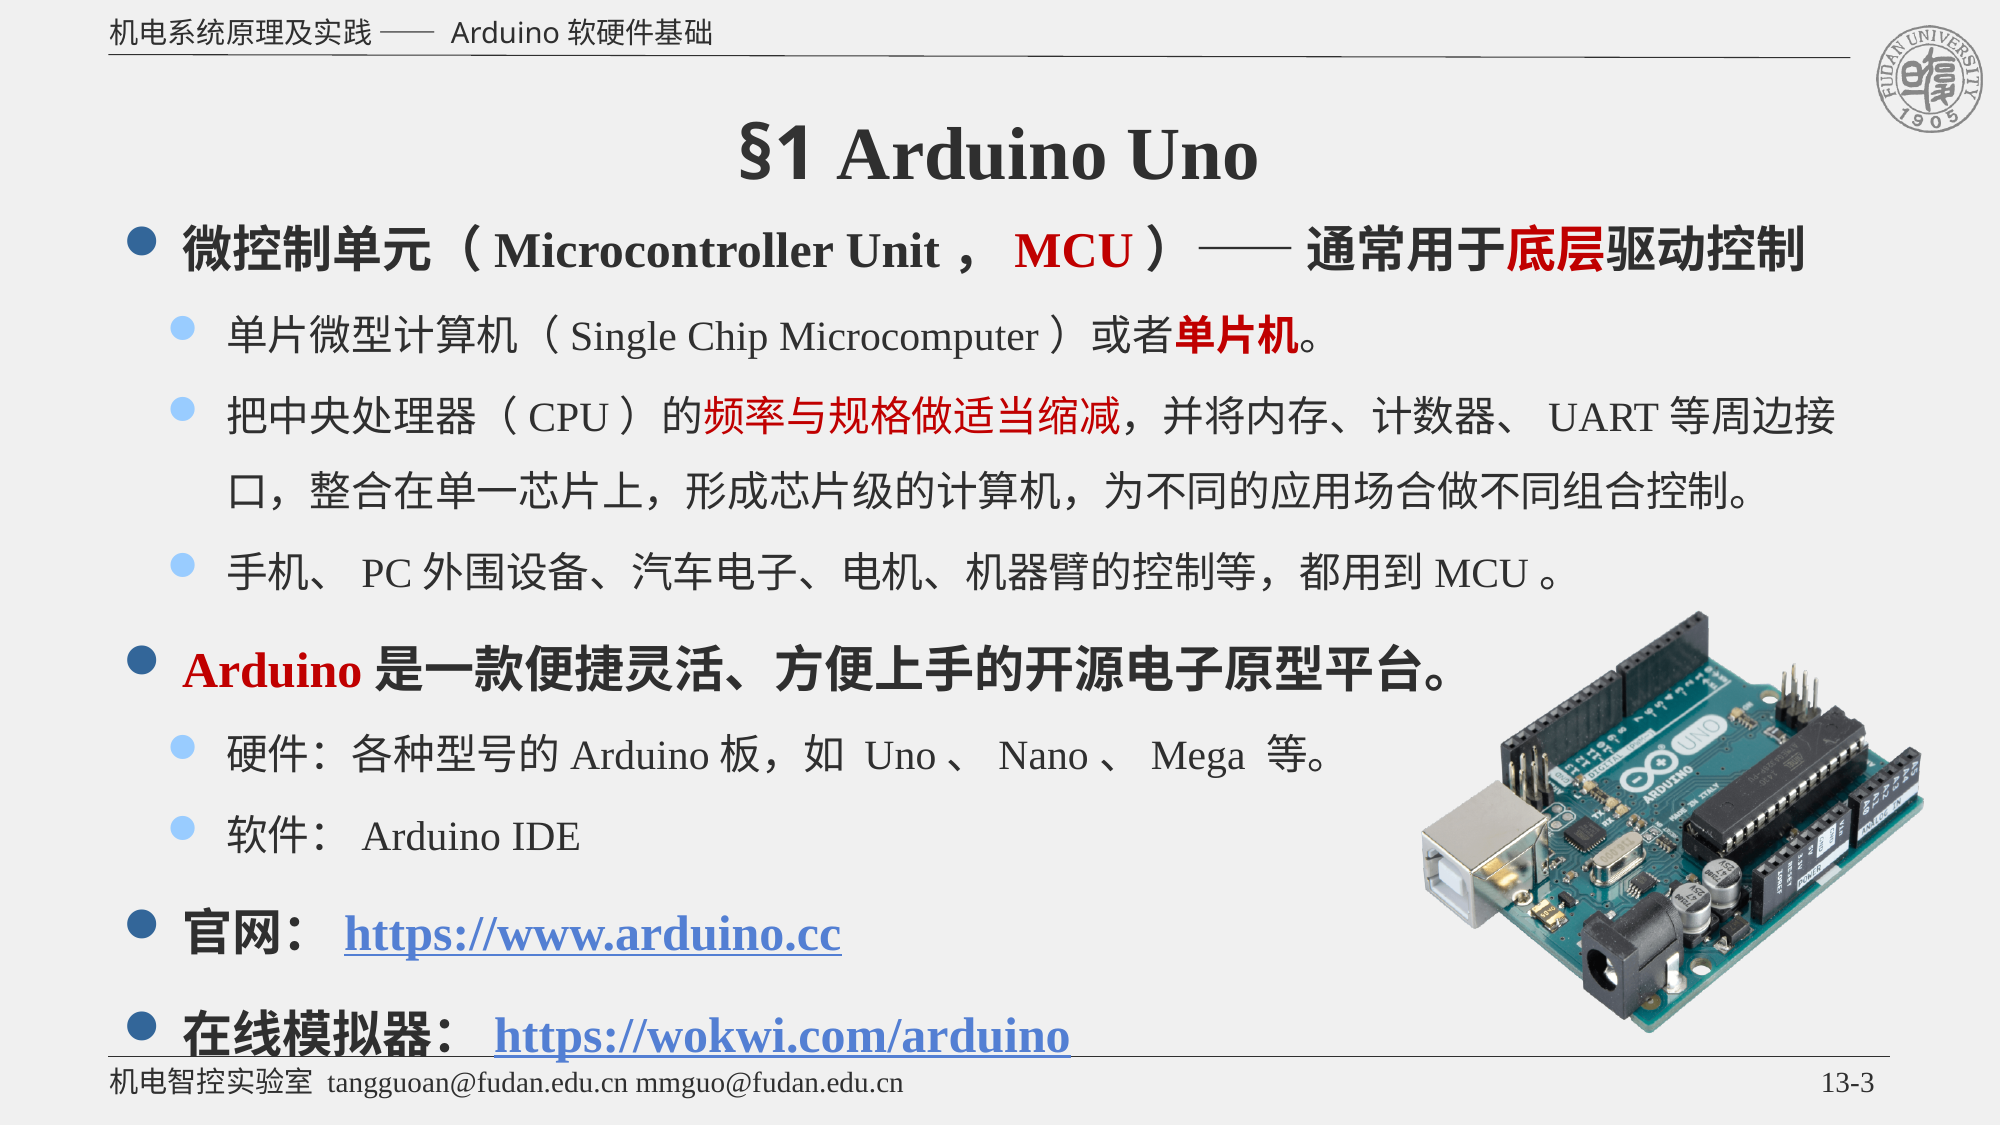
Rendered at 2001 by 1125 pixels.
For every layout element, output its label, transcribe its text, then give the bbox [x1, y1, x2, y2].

title §1 Arduino Uno [108, 107, 1890, 180]
list 微控制单元（Microcontroller Unit，MCU）—— 通常用于底层驱动控制 单片微型计算机（Single Chip Microcomputer）或者单片机。 把中央处理器（CPU）的频率与规格做适当缩减，并将内存、计数器、UART等周边接口，整合在单一芯片上，形成芯片级的计算机，为不同的应用场合做不同组合控制。 手机、PC外围设备、汽车电子、电机、机器臂的控制等，都用到MCU。 Arduino是一款便捷灵活、方便上手的开源电子原型平台。 硬件：各种型号的Arduino板，如 Uno、Nano、Mega 等。 软件：Arduino IDE 官网：https://www.arduino.cc 在线模拟器：https://wokwi.com/arduino [108, 180, 1890, 1002]
slide_number 13-3 [1452, 1056, 1890, 1092]
picture [1415, 606, 1927, 1035]
